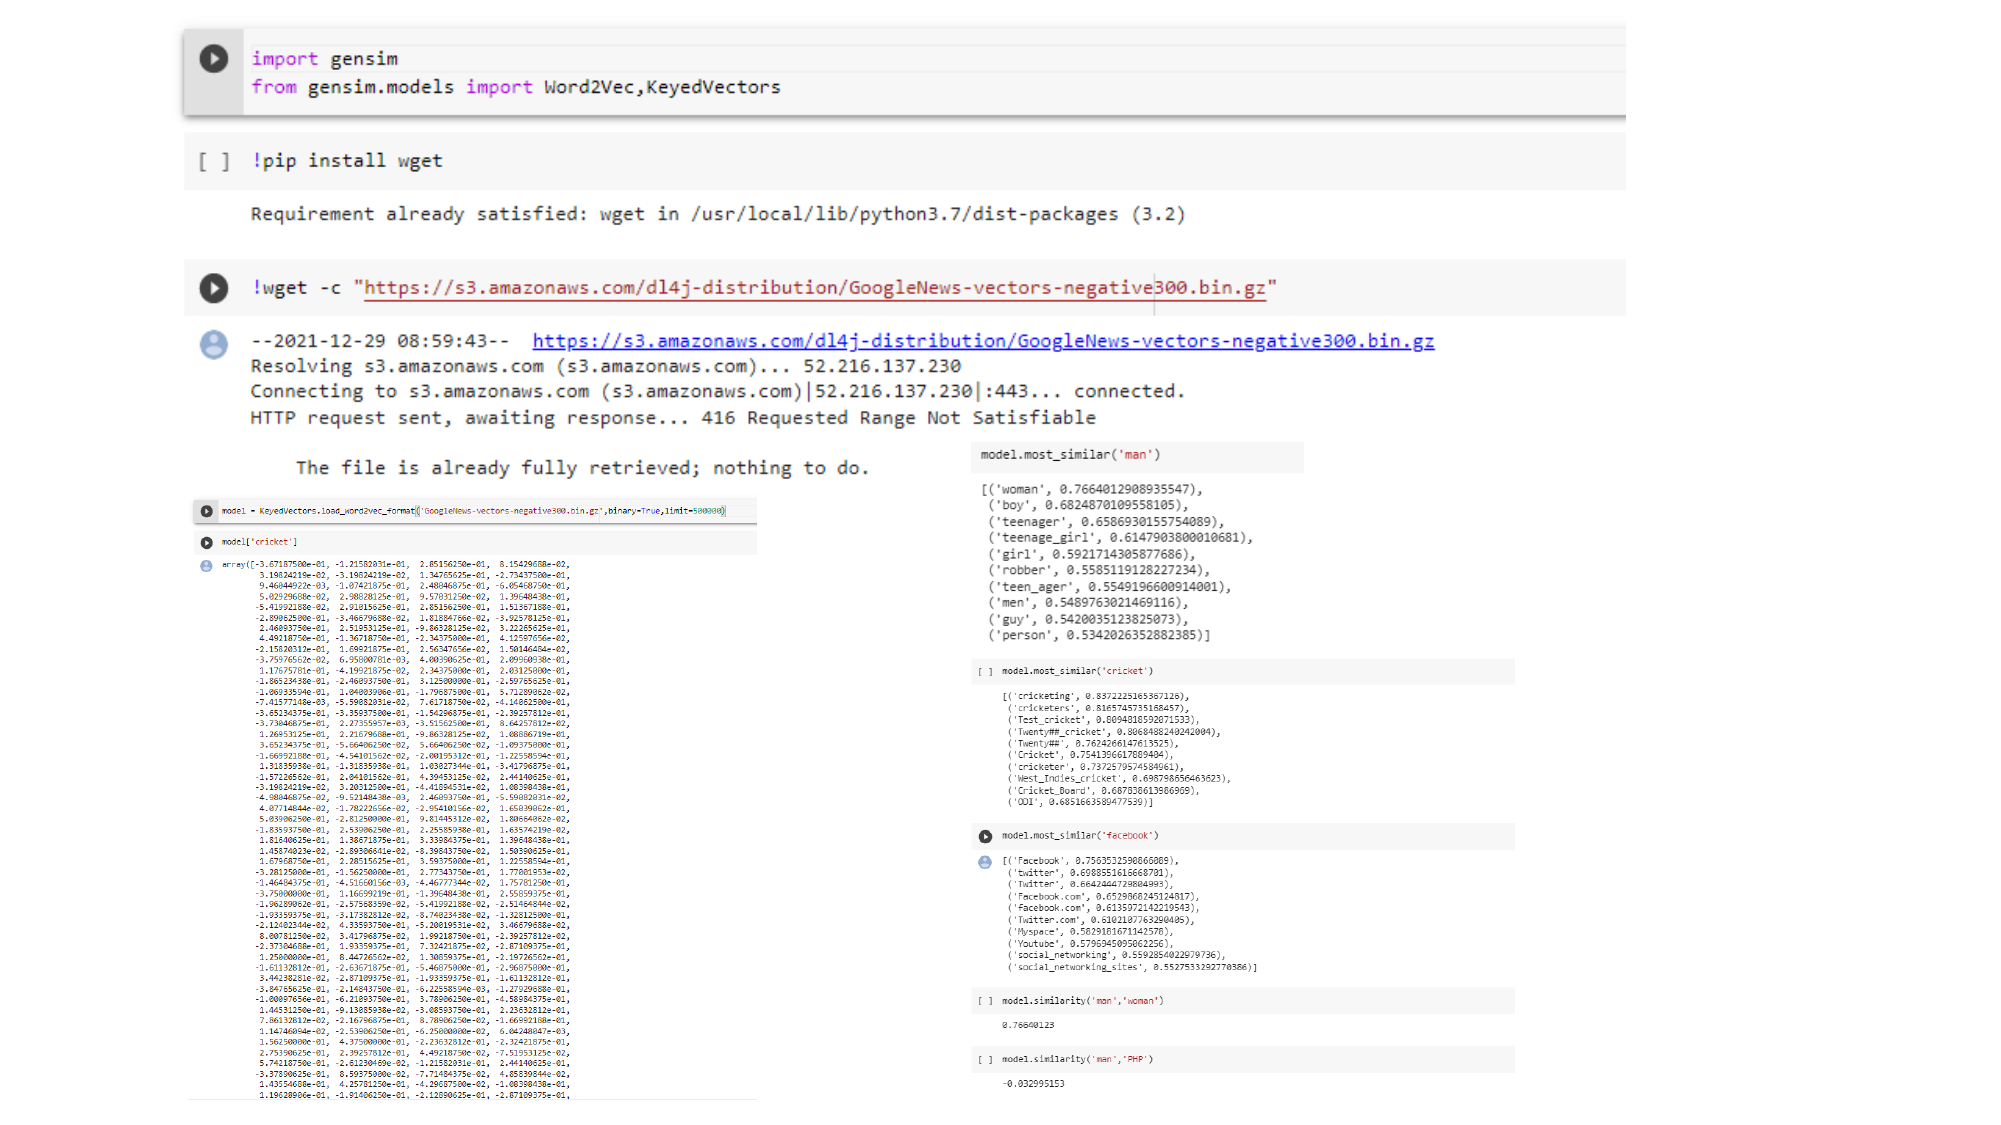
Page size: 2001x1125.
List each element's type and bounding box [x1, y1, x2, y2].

picture [171, 15, 1626, 1108]
